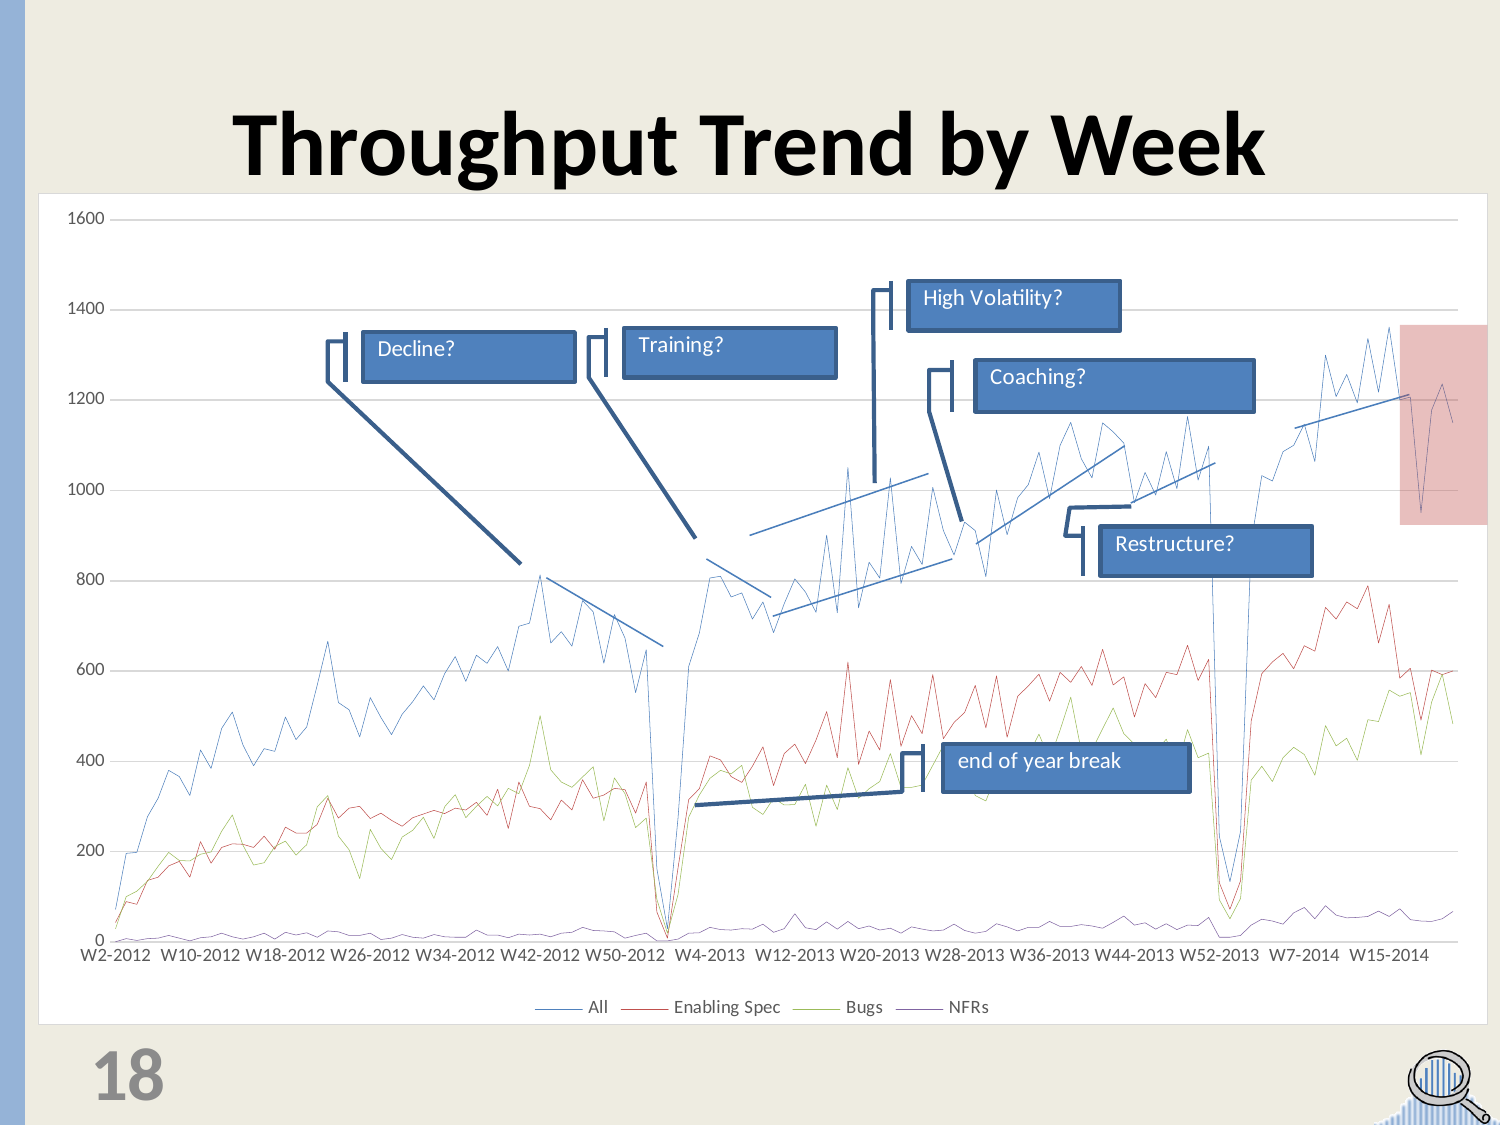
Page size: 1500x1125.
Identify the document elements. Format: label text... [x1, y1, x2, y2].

title Throughput Trend by Week [75, 45, 1425, 191]
picture [1374, 1046, 1500, 1125]
slide_number 18 [75, 1040, 425, 1100]
chart [37, 193, 1488, 1026]
